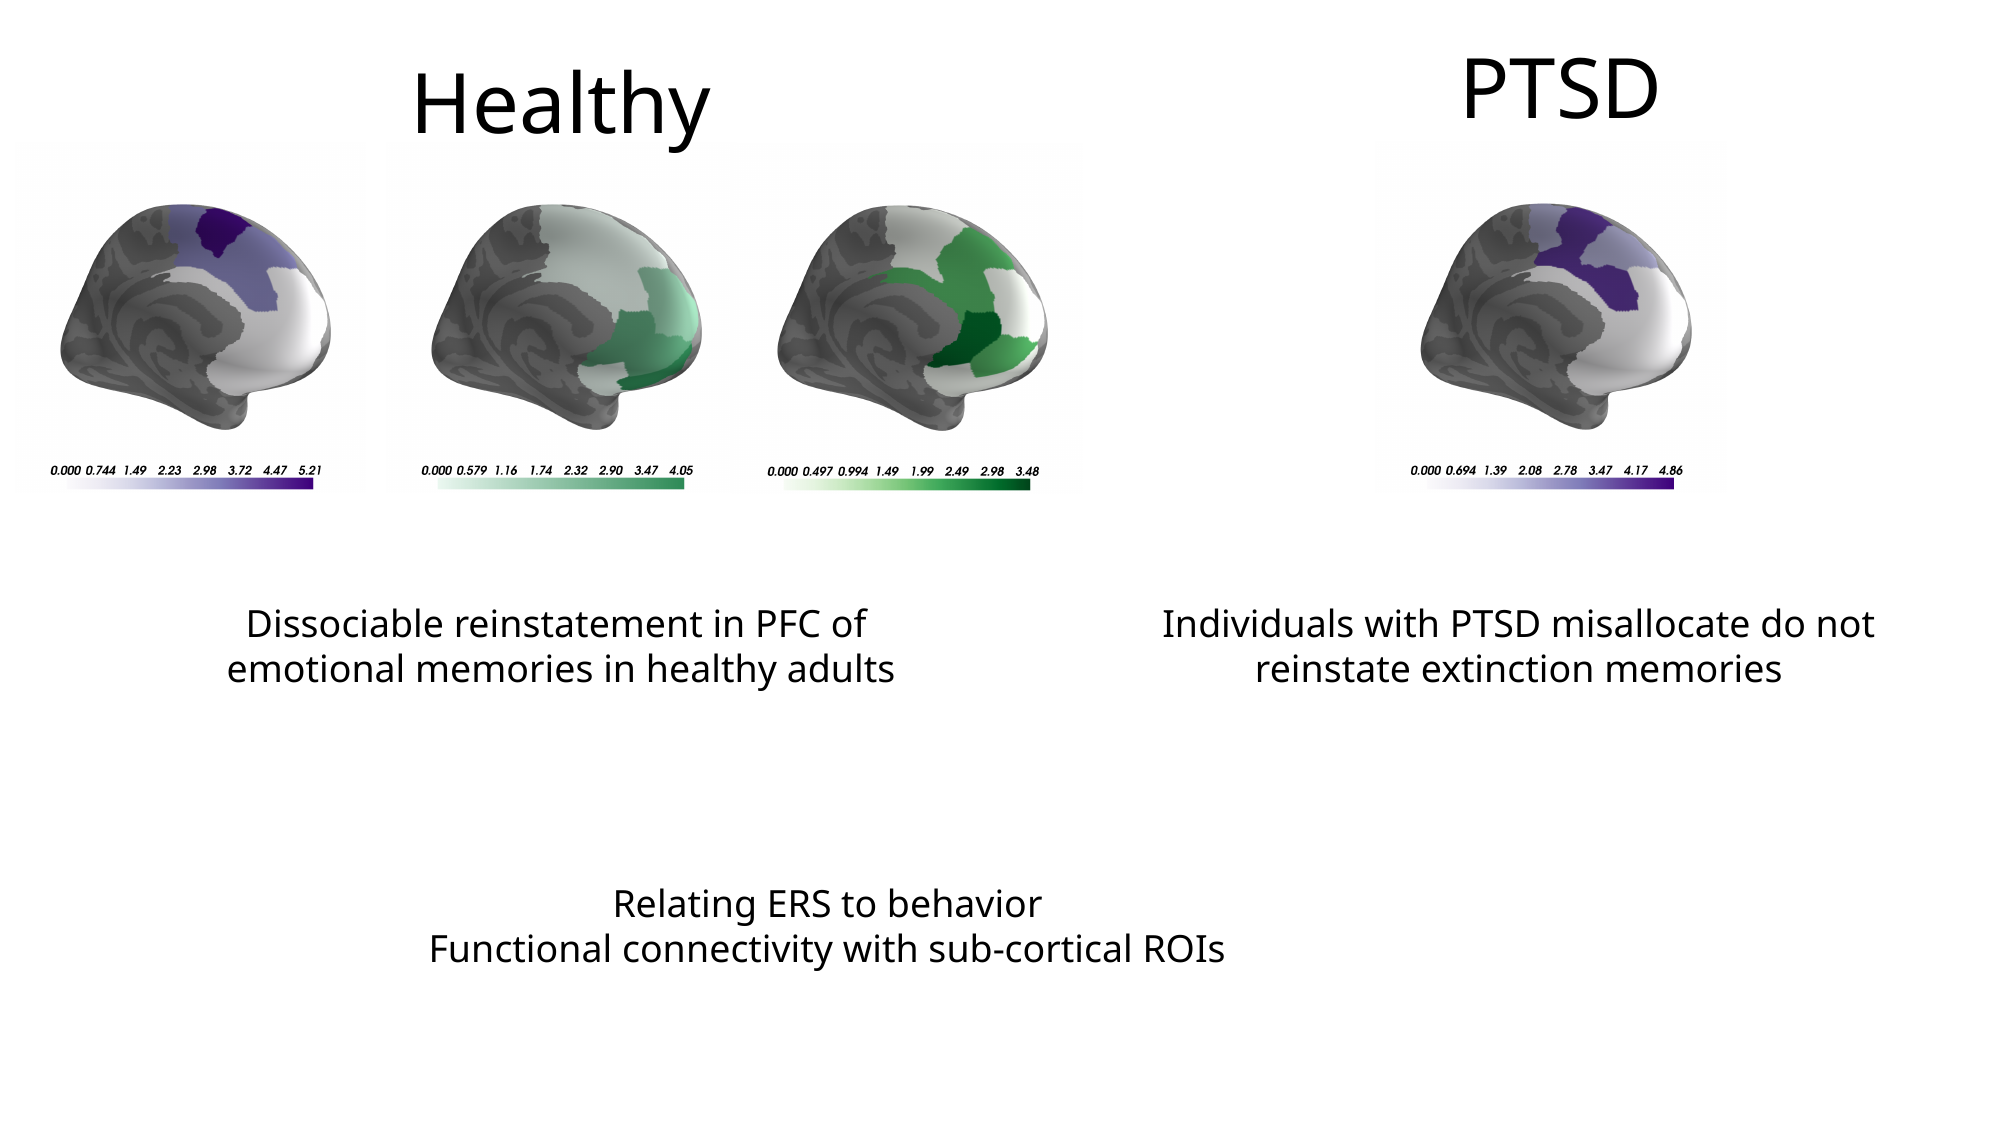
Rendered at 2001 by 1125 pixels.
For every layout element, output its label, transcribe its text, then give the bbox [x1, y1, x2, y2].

text_box Healthy [361, 42, 762, 158]
picture [386, 142, 1083, 494]
text_box PTSD [1360, 27, 1762, 143]
text_box Dissociable reinstatement in PFC of emotional memories in healthy adults [61, 592, 1062, 697]
text_box Individuals with PTSD misallocate do not reinstate extinction memories [1137, 592, 1901, 697]
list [15, 142, 366, 493]
text_box Relating ERS to behavior Functional connectivity with sub-cortical ROIs [400, 872, 1255, 978]
picture [1375, 141, 1727, 493]
